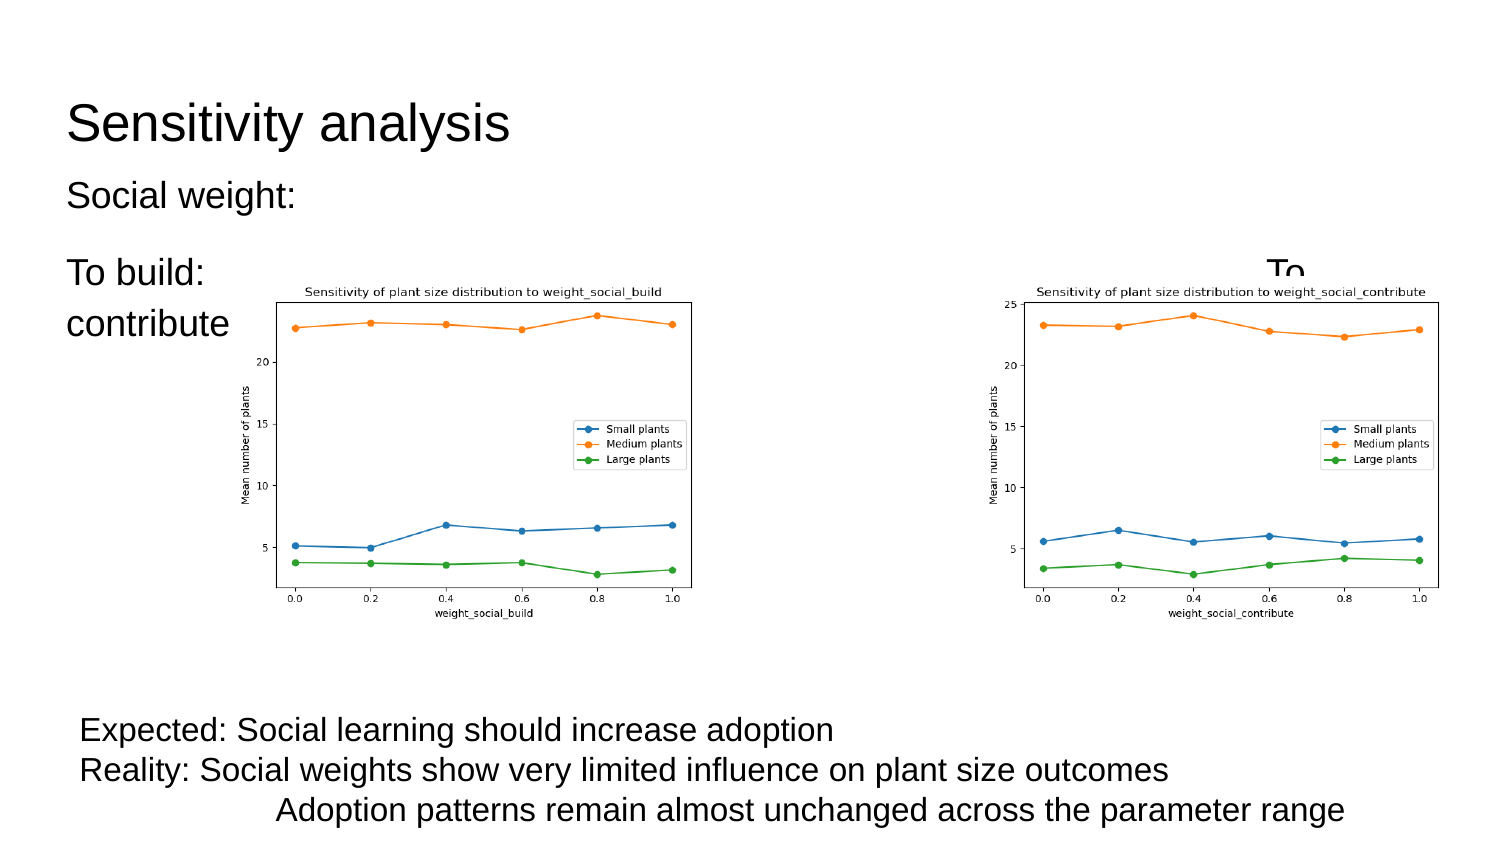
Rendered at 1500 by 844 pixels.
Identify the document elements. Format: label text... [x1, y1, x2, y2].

list Social weight: To build: To contribute: [51, 167, 1449, 758]
picture [977, 276, 1450, 630]
picture [230, 276, 702, 630]
title Sensitivity analysis [51, 72, 1449, 167]
text_box Expected: Social learning should increase adoption Reality: Social weights show very limited influence on plant size outcomes Adoption patterns remain almost unchanged across the parameter range [64, 692, 1436, 843]
